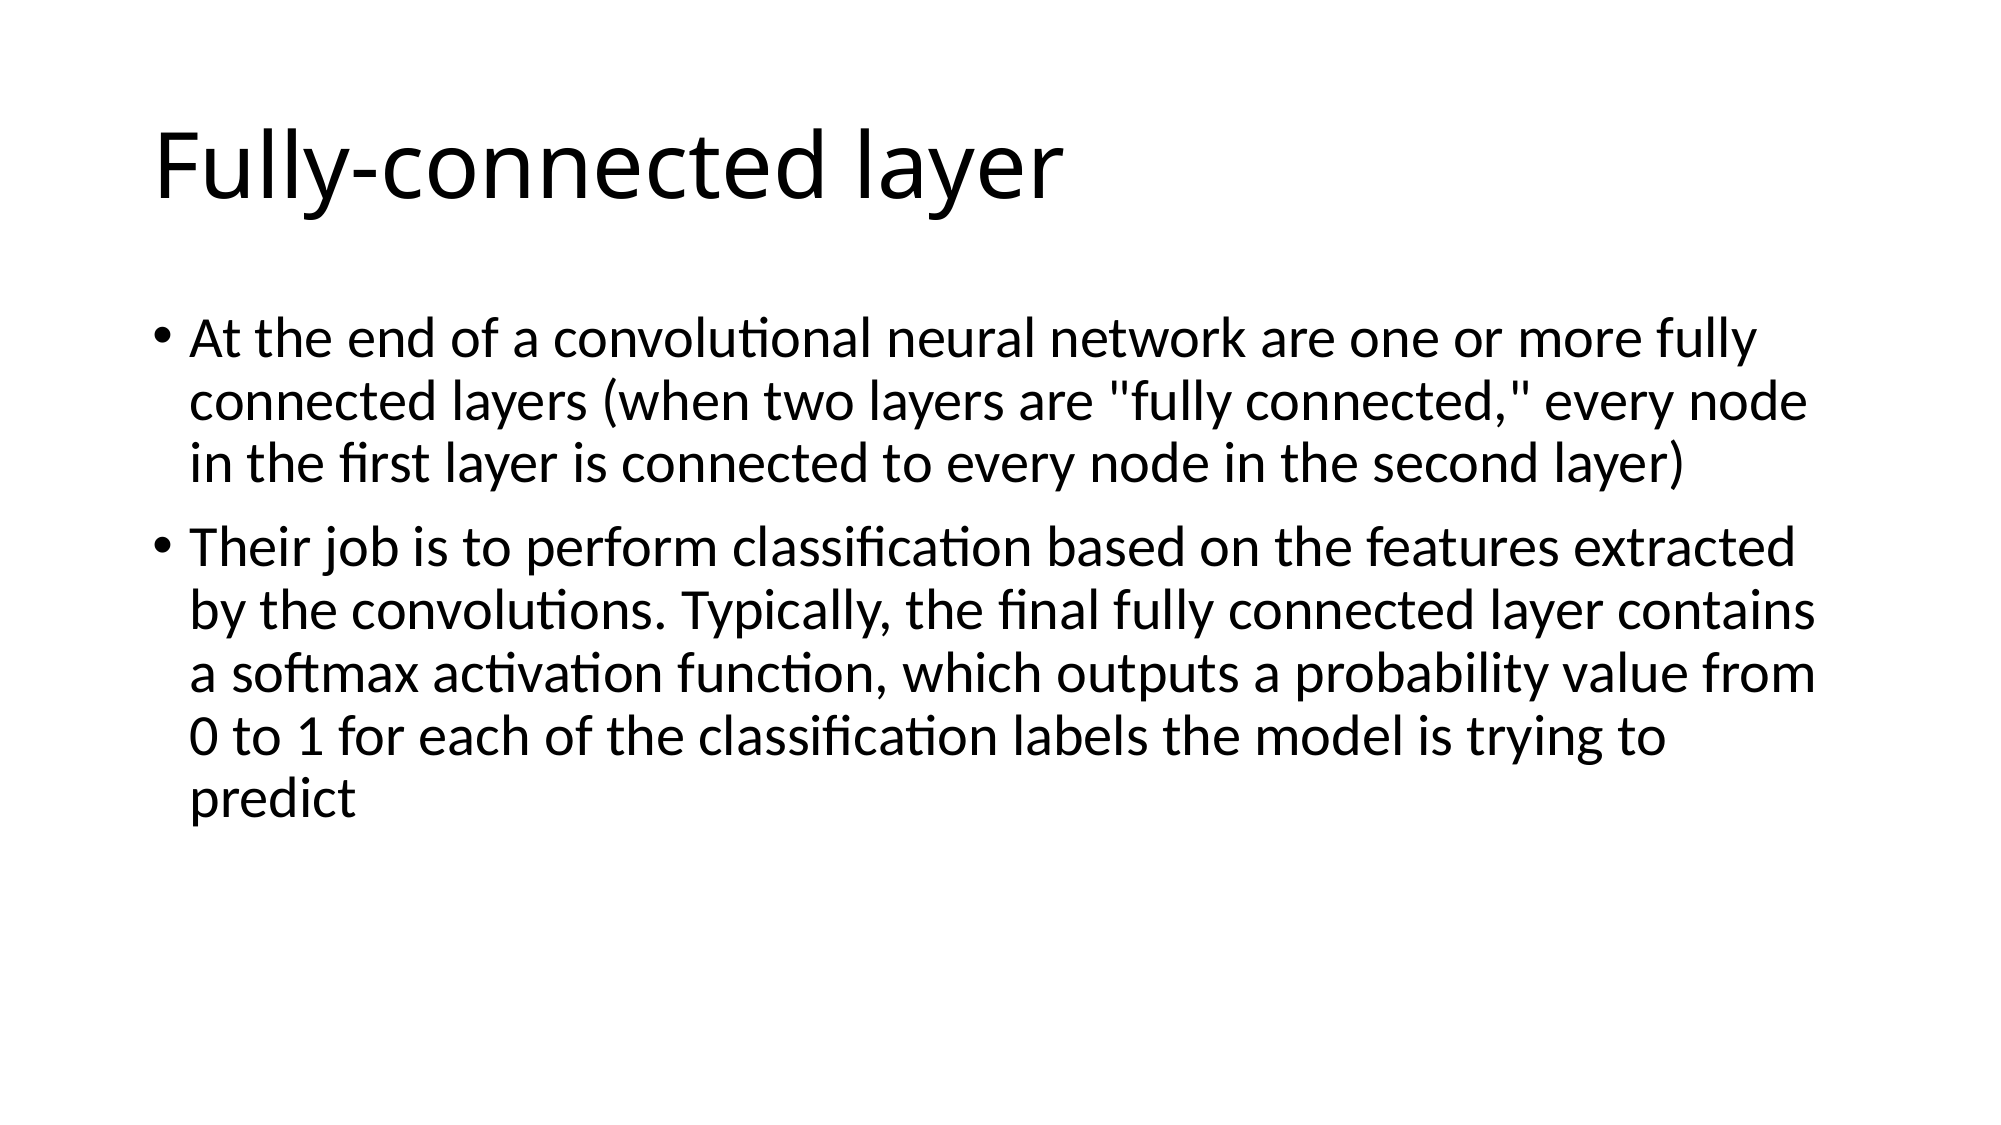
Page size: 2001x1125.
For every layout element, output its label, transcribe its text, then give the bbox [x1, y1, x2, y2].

title Fully-connected layer [137, 59, 1863, 278]
list At the end of a convolutional neural network are one or more fully connected layers (when two layers are "fully connected," every node in the first layer is connected to every node in the second layer) Their job is to perform classification based on the features extracted by the convolutions. Typically, the final fully connected layer contains a softmax activation function, which outputs a probability value from 0 to 1 for each of the classification labels the model is trying to predict [137, 299, 1863, 1014]
